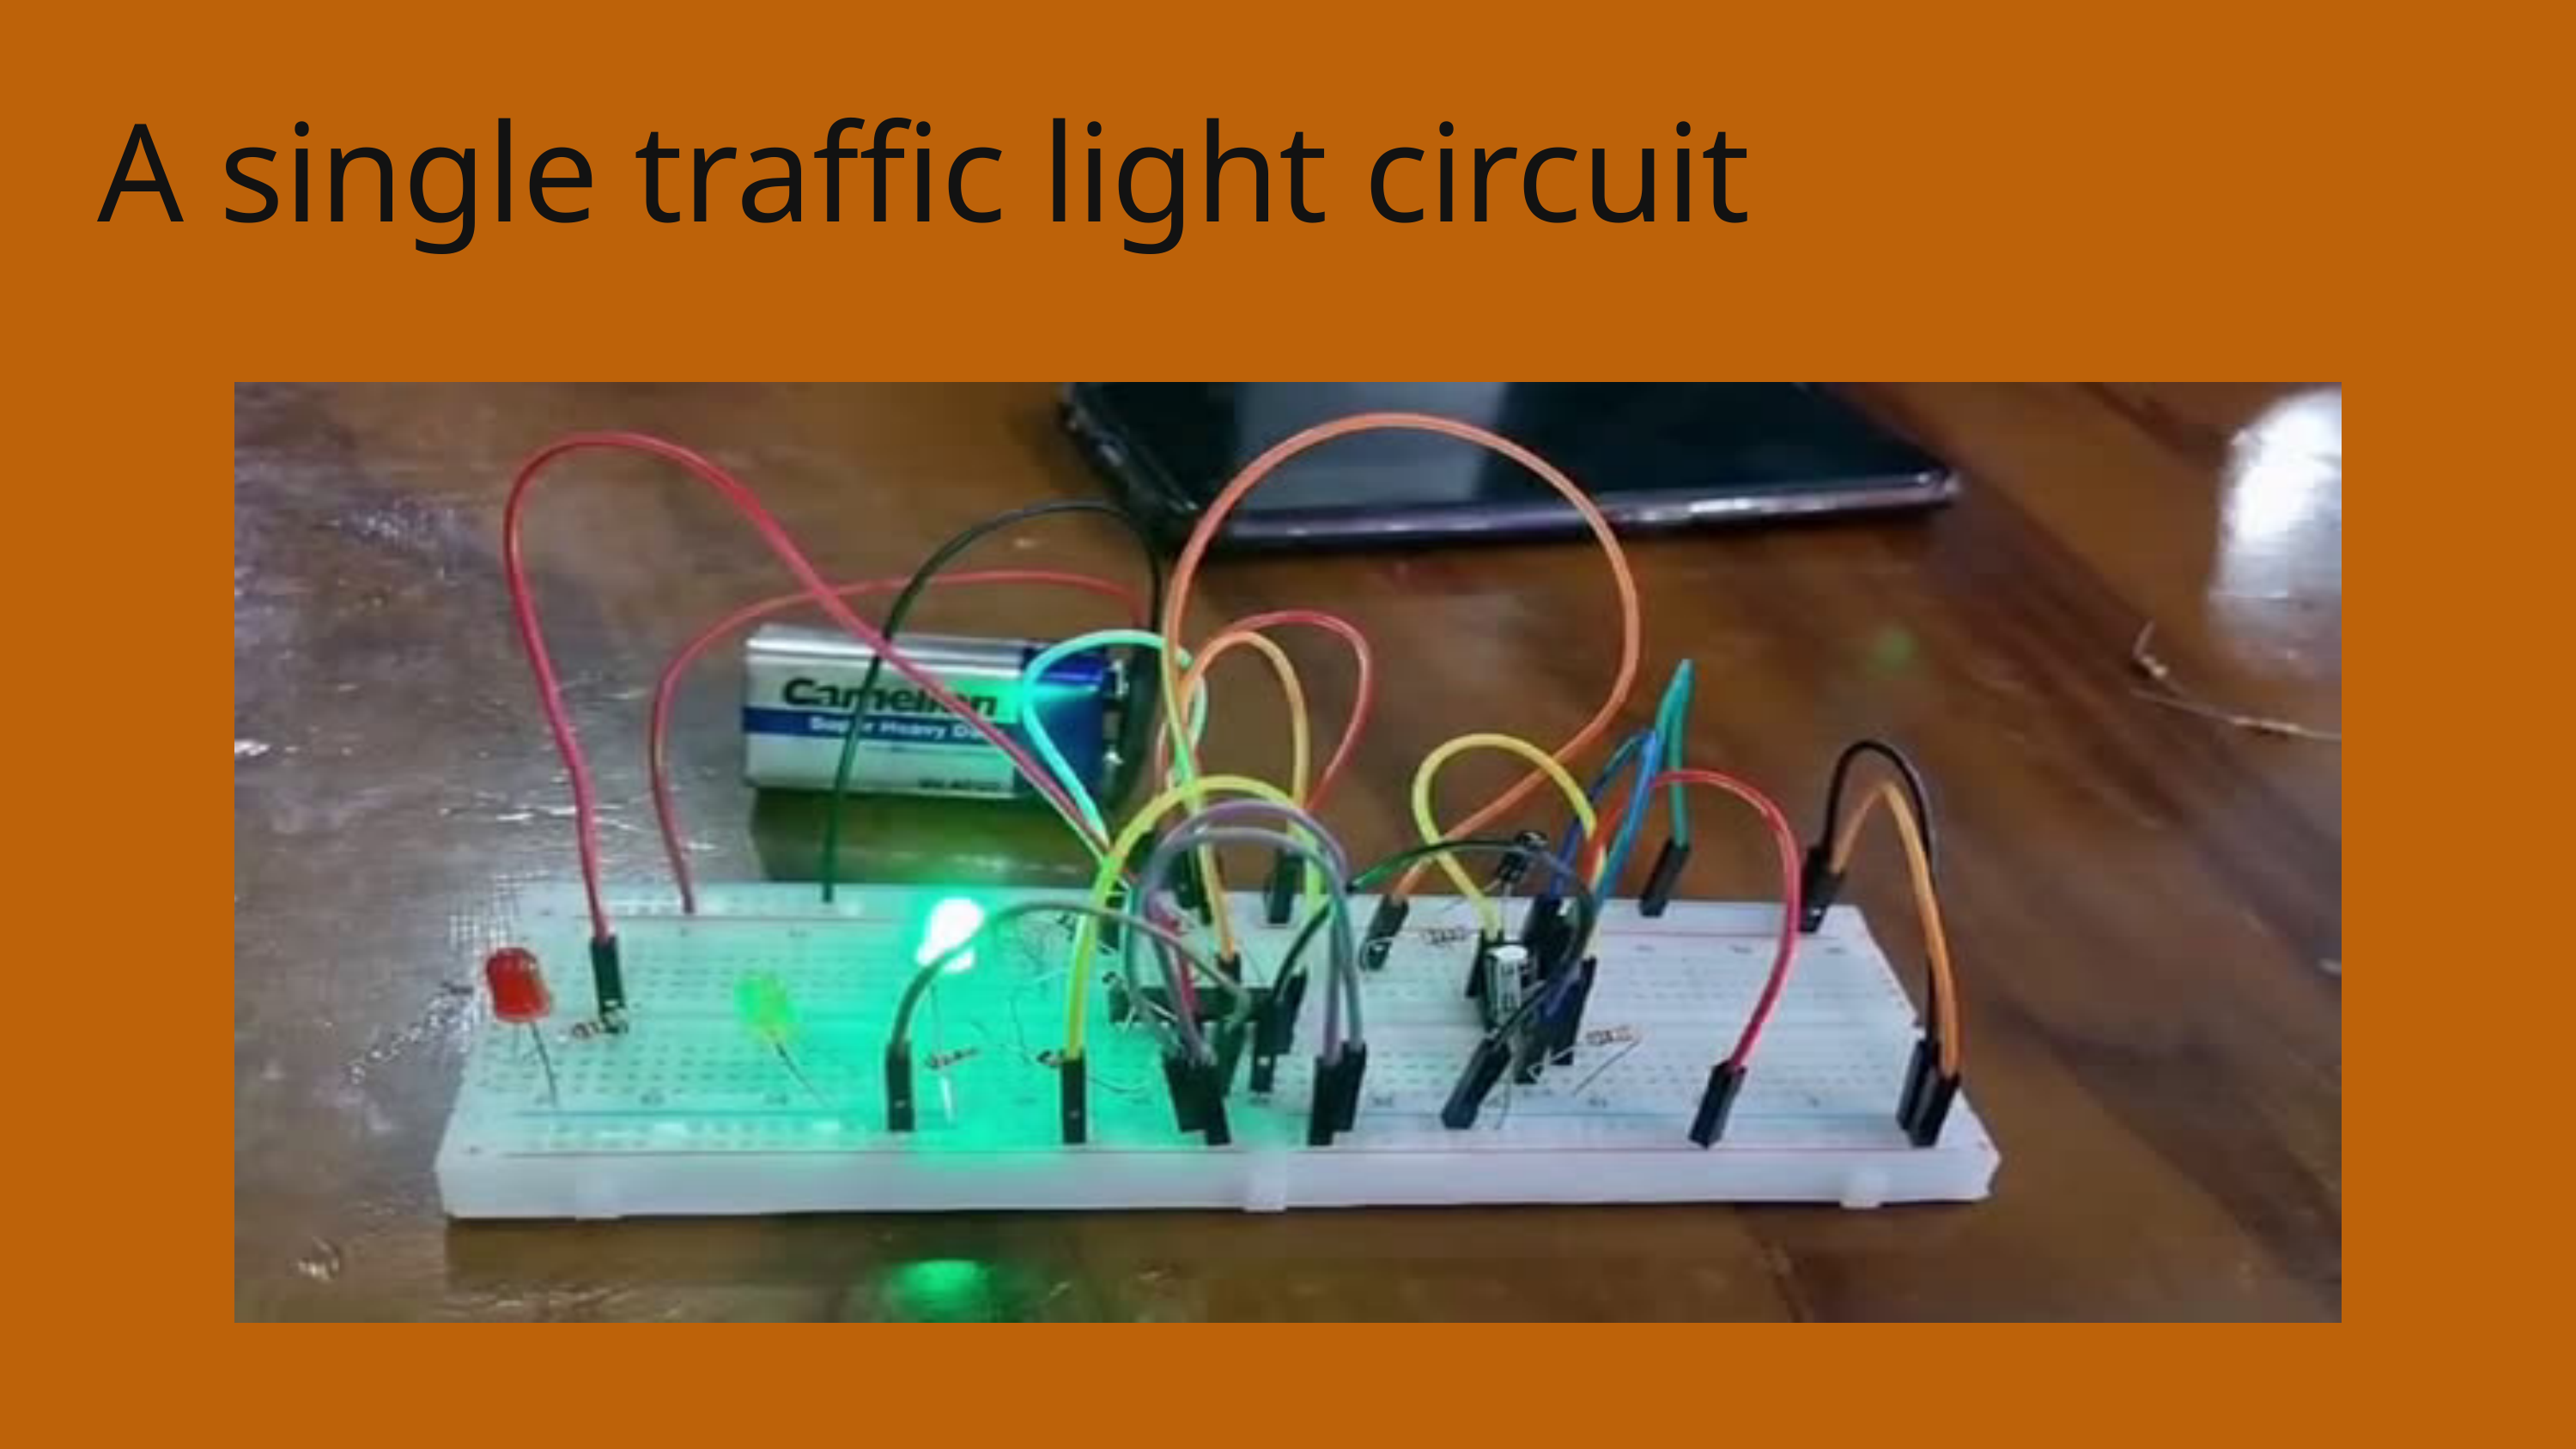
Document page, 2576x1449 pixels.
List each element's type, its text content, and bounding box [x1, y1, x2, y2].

text_box A single traffic light circuit [0, 0, 2010, 249]
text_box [234, 381, 2342, 1324]
